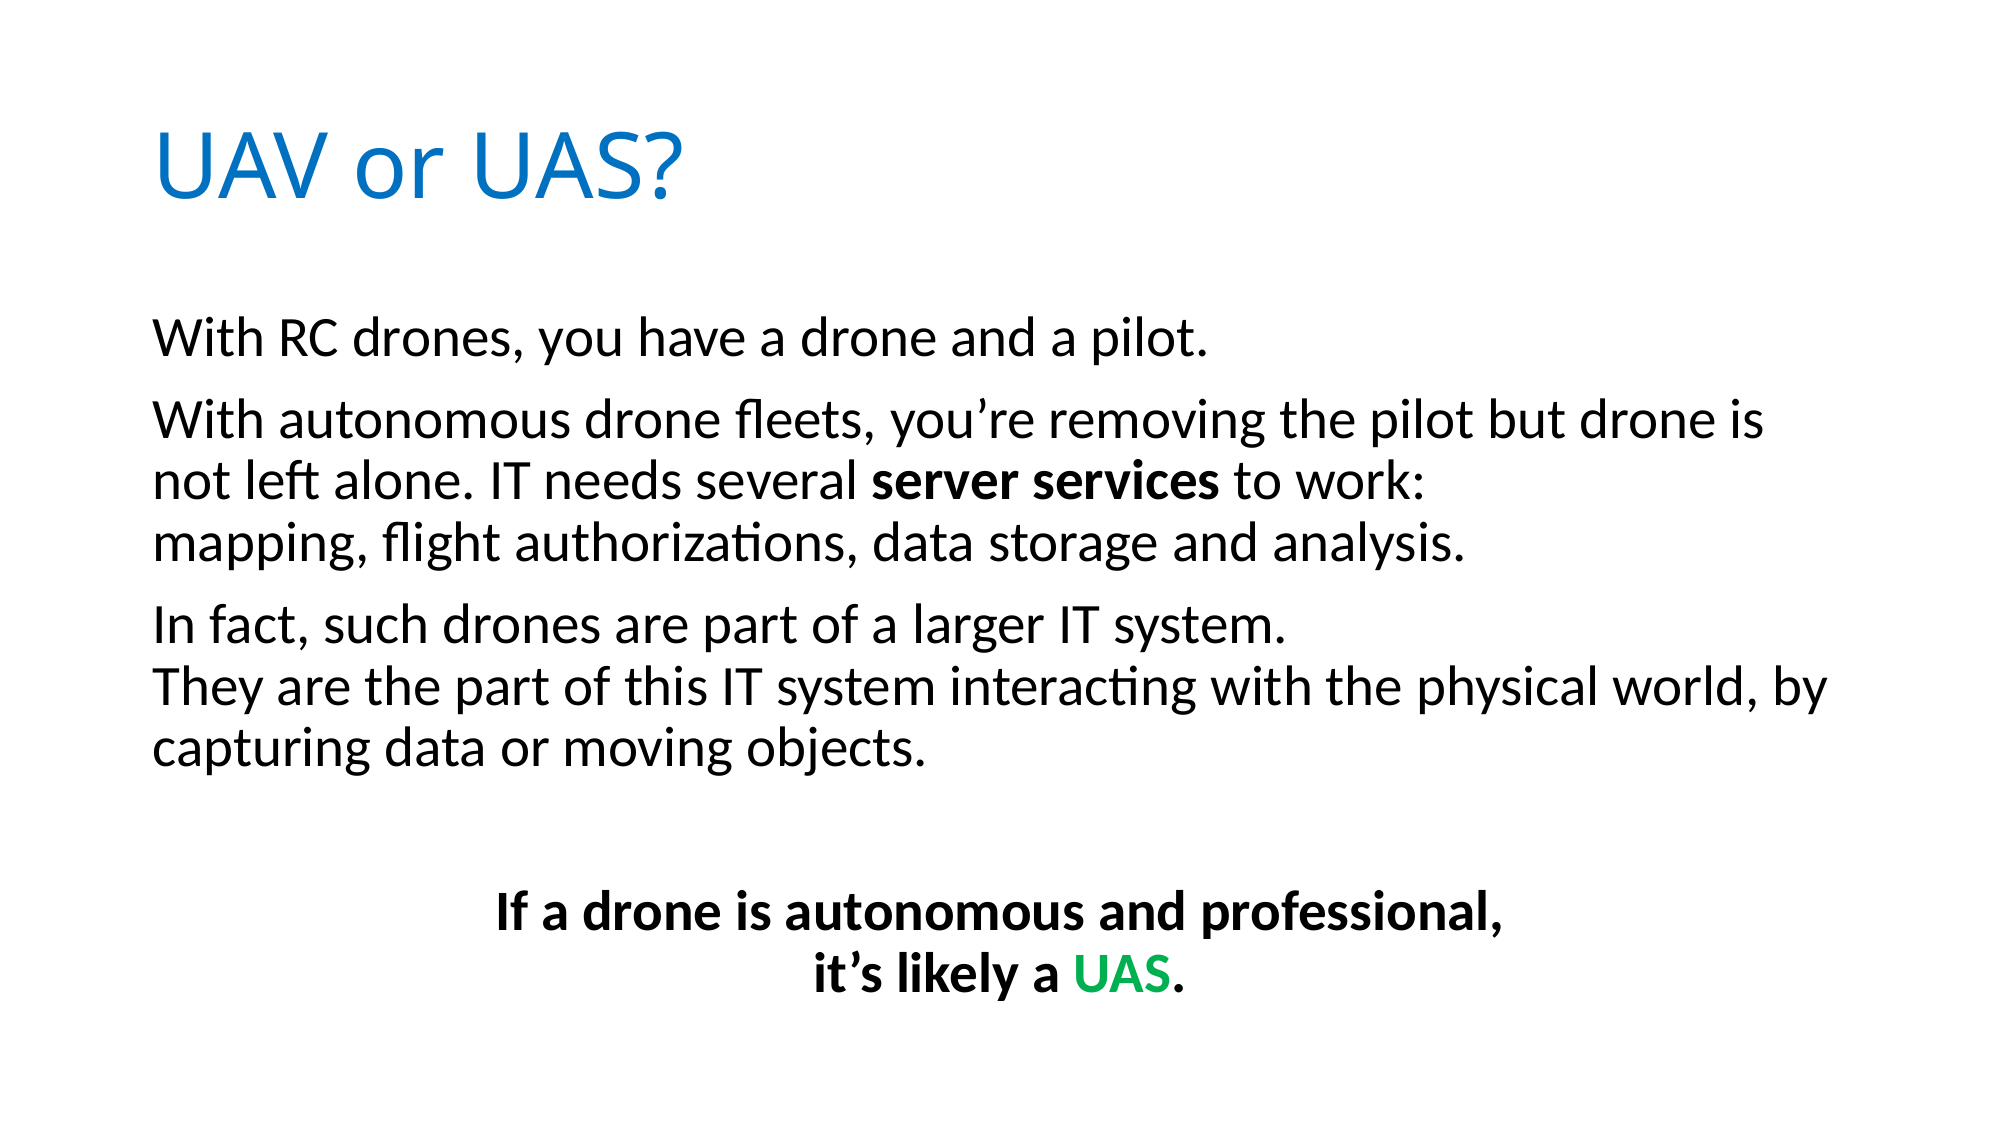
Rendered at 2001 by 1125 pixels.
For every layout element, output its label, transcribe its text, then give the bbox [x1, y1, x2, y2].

title UAV or UAS? [137, 59, 1863, 278]
list With RC drones, you have a drone and a pilot. With autonomous drone fleets, you’re removing the pilot but drone is not left alone. IT needs several server services to work: mapping, flight authorizations, data storage and analysis. In fact, such drones are part of a larger IT system. They are the part of this IT system interacting with the physical world, by capturing data or moving objects. If a drone is autonomous and professional, it’s likely a UAS. [137, 299, 1863, 1014]
